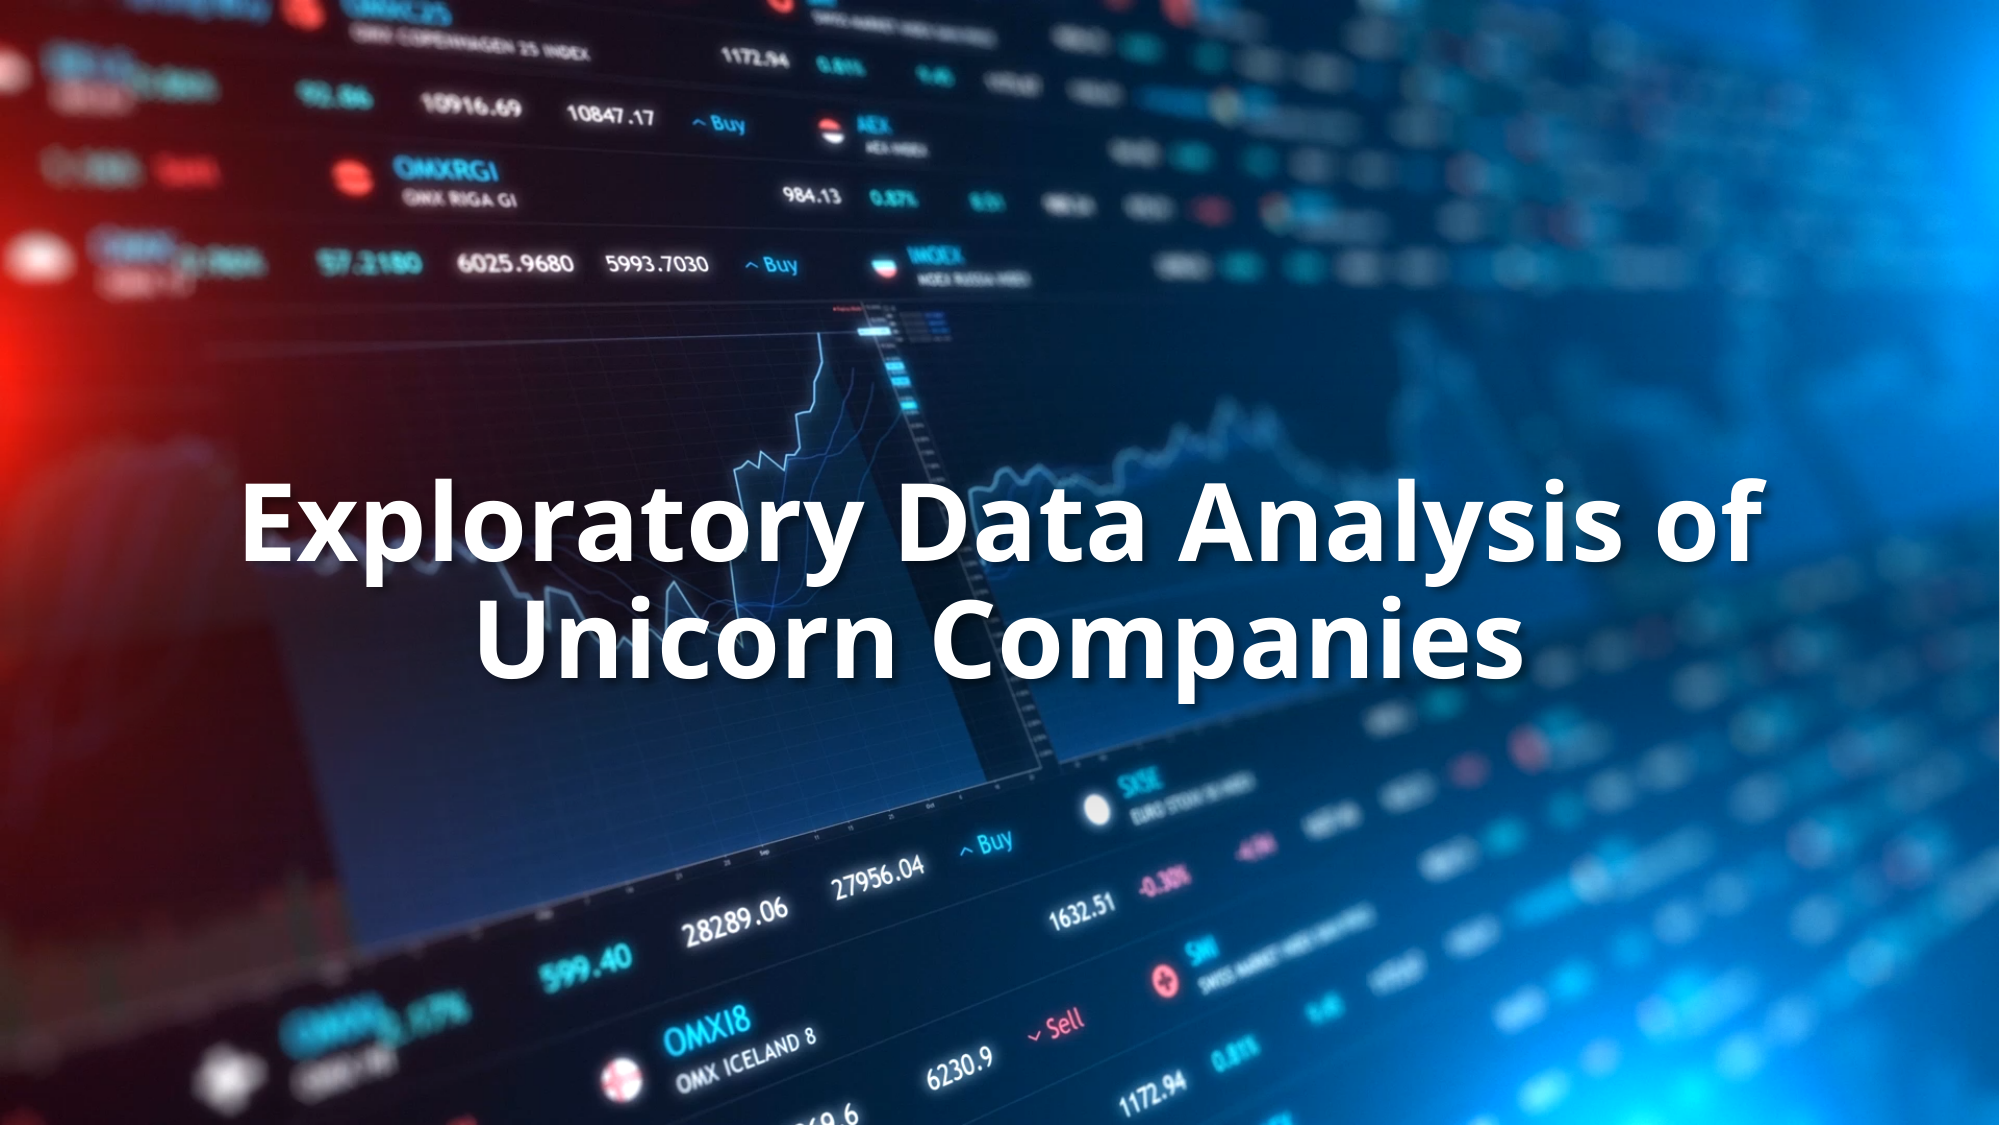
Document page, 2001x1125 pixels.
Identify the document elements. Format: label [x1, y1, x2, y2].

text_box [0, 0, 2000, 1125]
